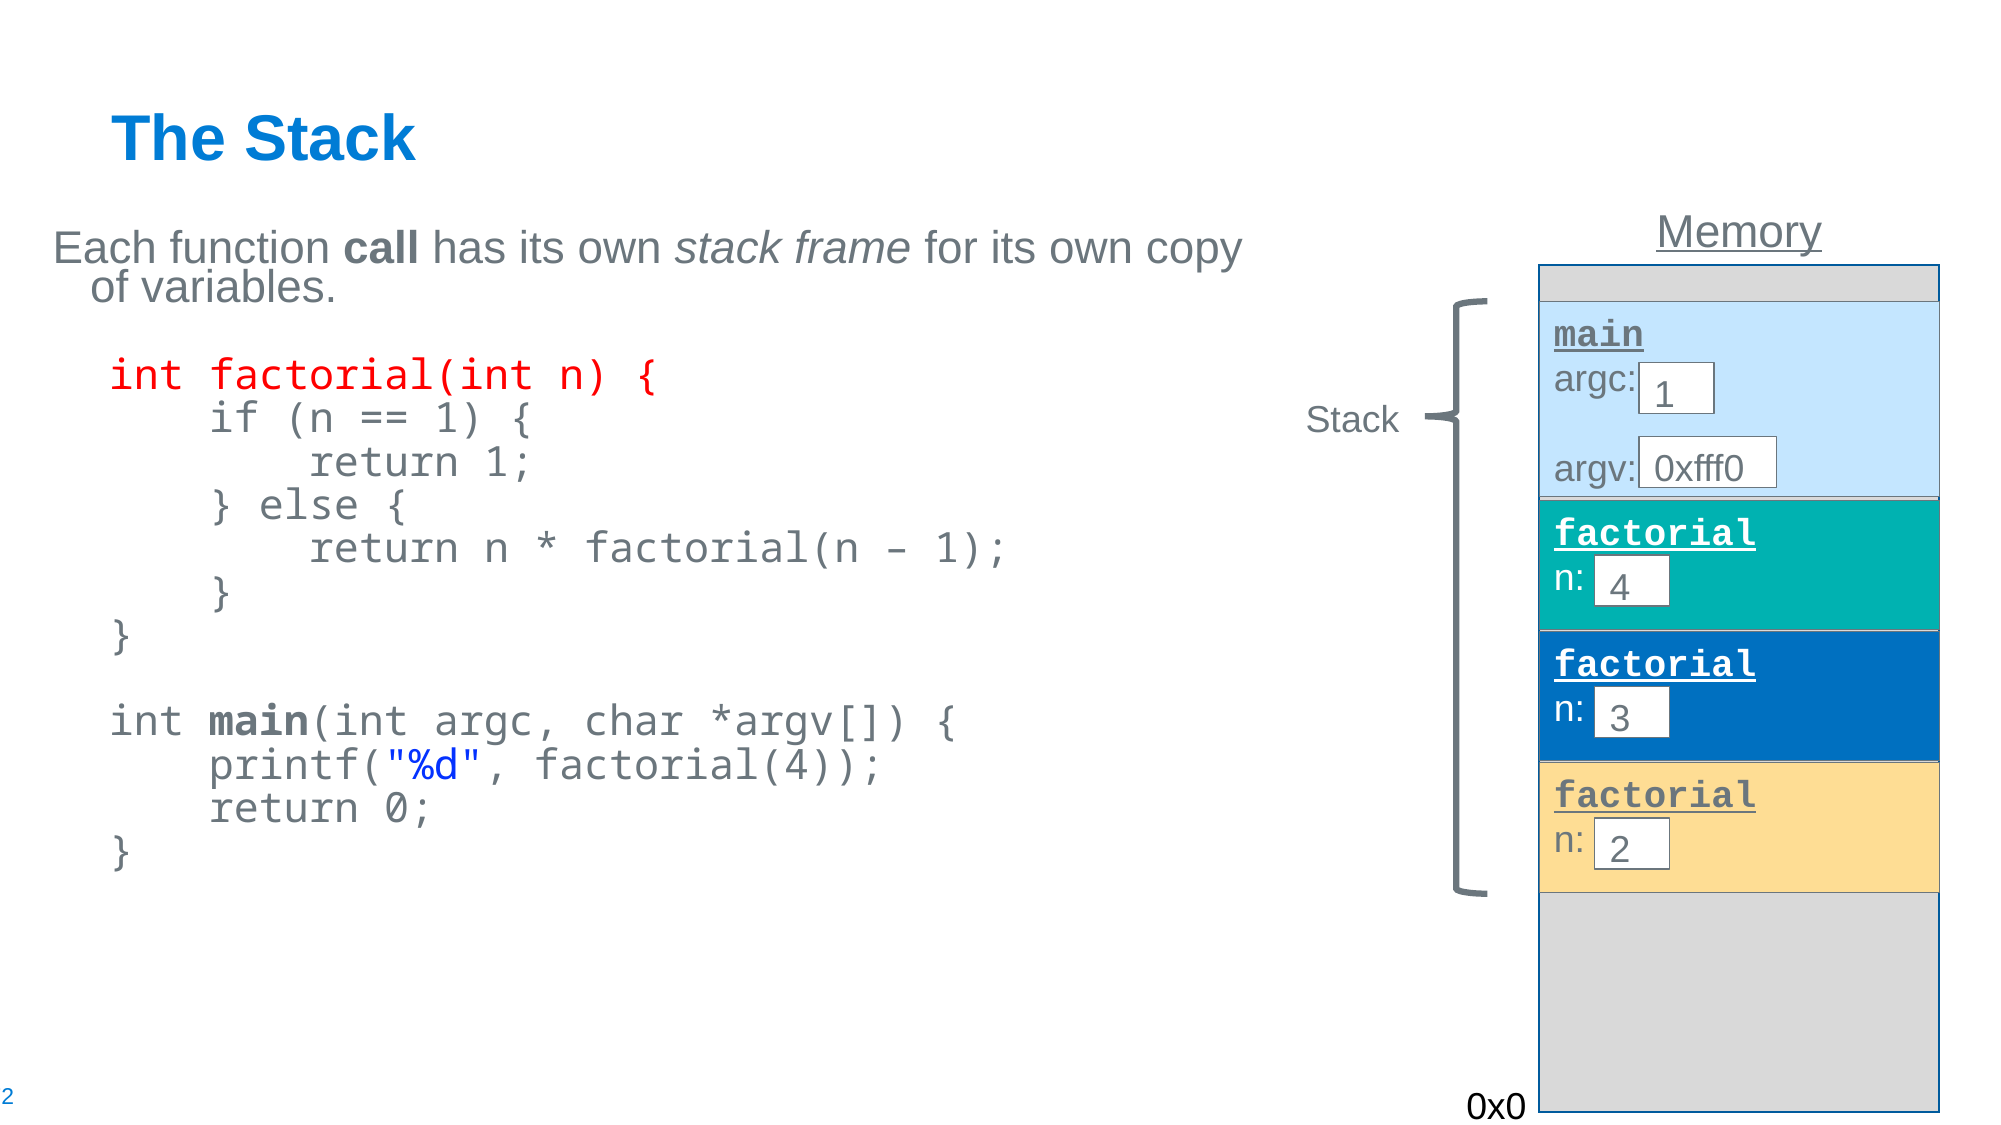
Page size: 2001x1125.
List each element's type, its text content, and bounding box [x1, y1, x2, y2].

title The Stack [96, 64, 1822, 183]
text_box 4 [1594, 555, 1670, 607]
text_box factorial n: [1539, 762, 1940, 893]
text_box factorial n: [1539, 500, 1940, 630]
text_box main argc: argv: [1539, 301, 1940, 497]
text_box factorial n: [1539, 631, 1940, 761]
text_box 0x0 [1451, 1074, 1542, 1125]
text_box 1 [1639, 362, 1715, 414]
text_box Memory [1639, 199, 1840, 264]
text_box 0xfff0 [1639, 436, 1777, 488]
text_box [1538, 264, 1940, 1113]
text_box [1424, 300, 1488, 895]
text_box Stack [1290, 387, 1415, 447]
text_box 3 [1594, 686, 1670, 738]
text_box 2 [1594, 817, 1670, 869]
text_box Each function call has its own stack frame for its own copy of variables. int factorial(int n) { if (n == 1) { return 1; } else { return n * factorial(n – 1); } } int main(int argc, char *argv[]) { printf("%d", factorial(4)); return 0; } [37, 225, 1281, 1075]
